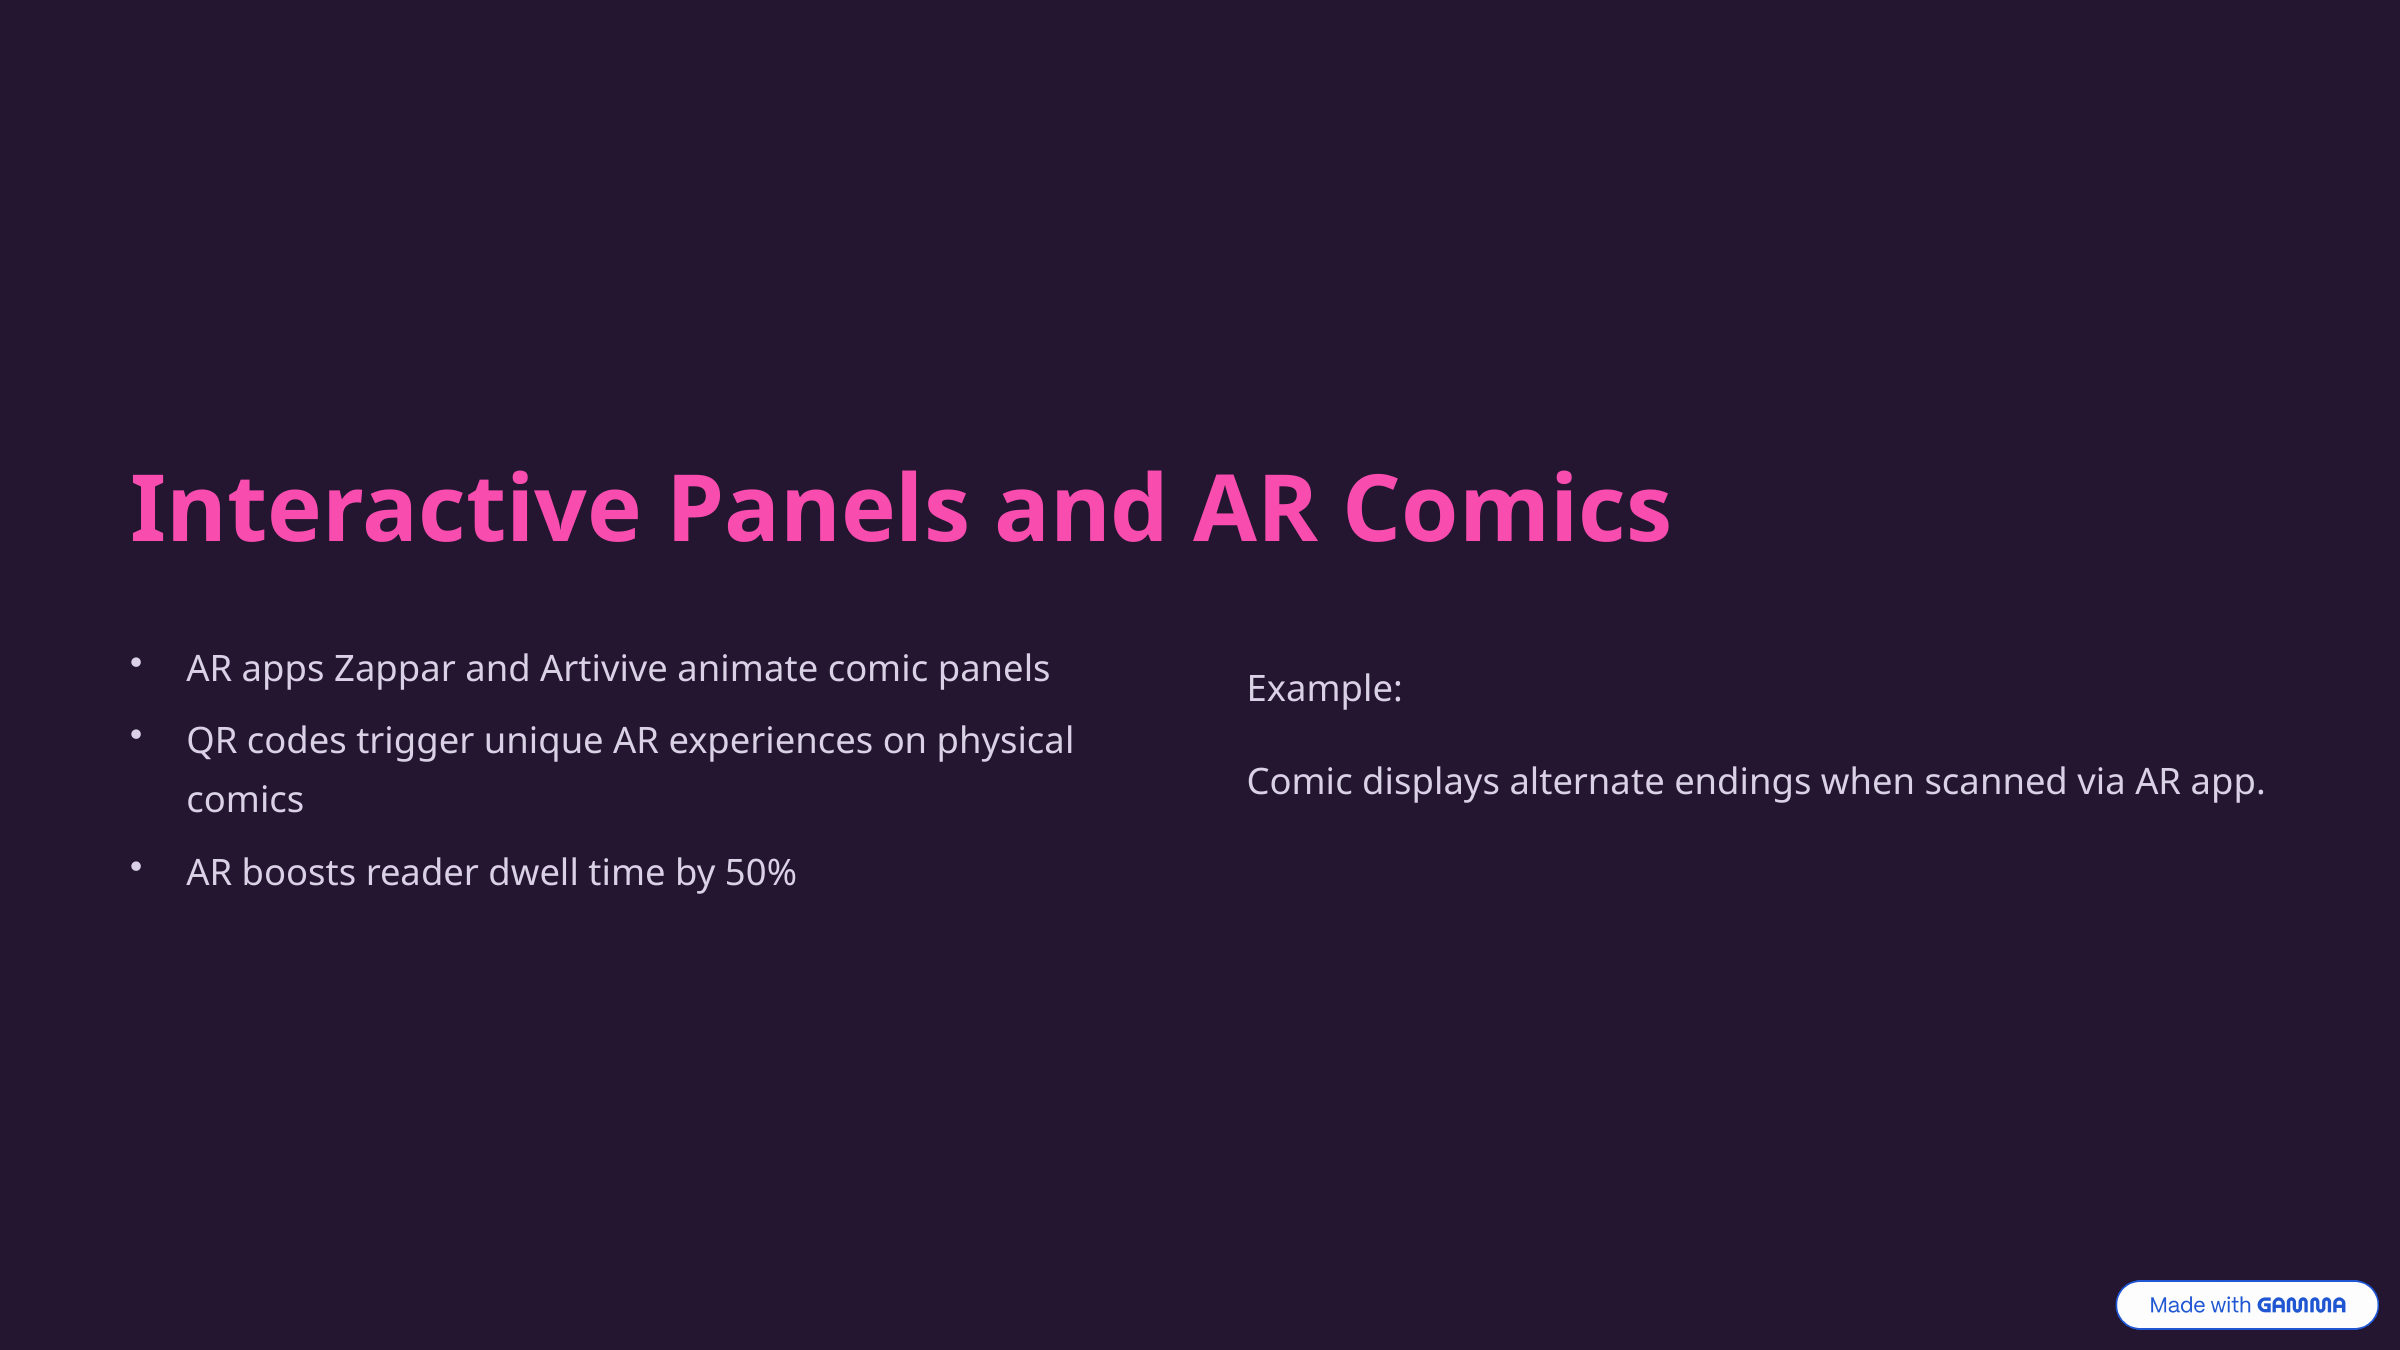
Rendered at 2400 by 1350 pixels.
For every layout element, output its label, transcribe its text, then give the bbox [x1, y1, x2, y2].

text_box AR boosts reader dwell time by 50% [130, 833, 1155, 893]
text_box QR codes trigger unique AR experiences on physical comics [130, 701, 1155, 821]
text_box Comic displays alternate endings when scanned via AR app. [1246, 742, 2271, 802]
text_box AR apps Zappar and Artivive animate comic panels [130, 628, 1155, 689]
text_box Interactive Panels and AR Comics [130, 443, 1619, 561]
text_box Example: [1246, 649, 2271, 709]
picture [2106, 1271, 2389, 1339]
